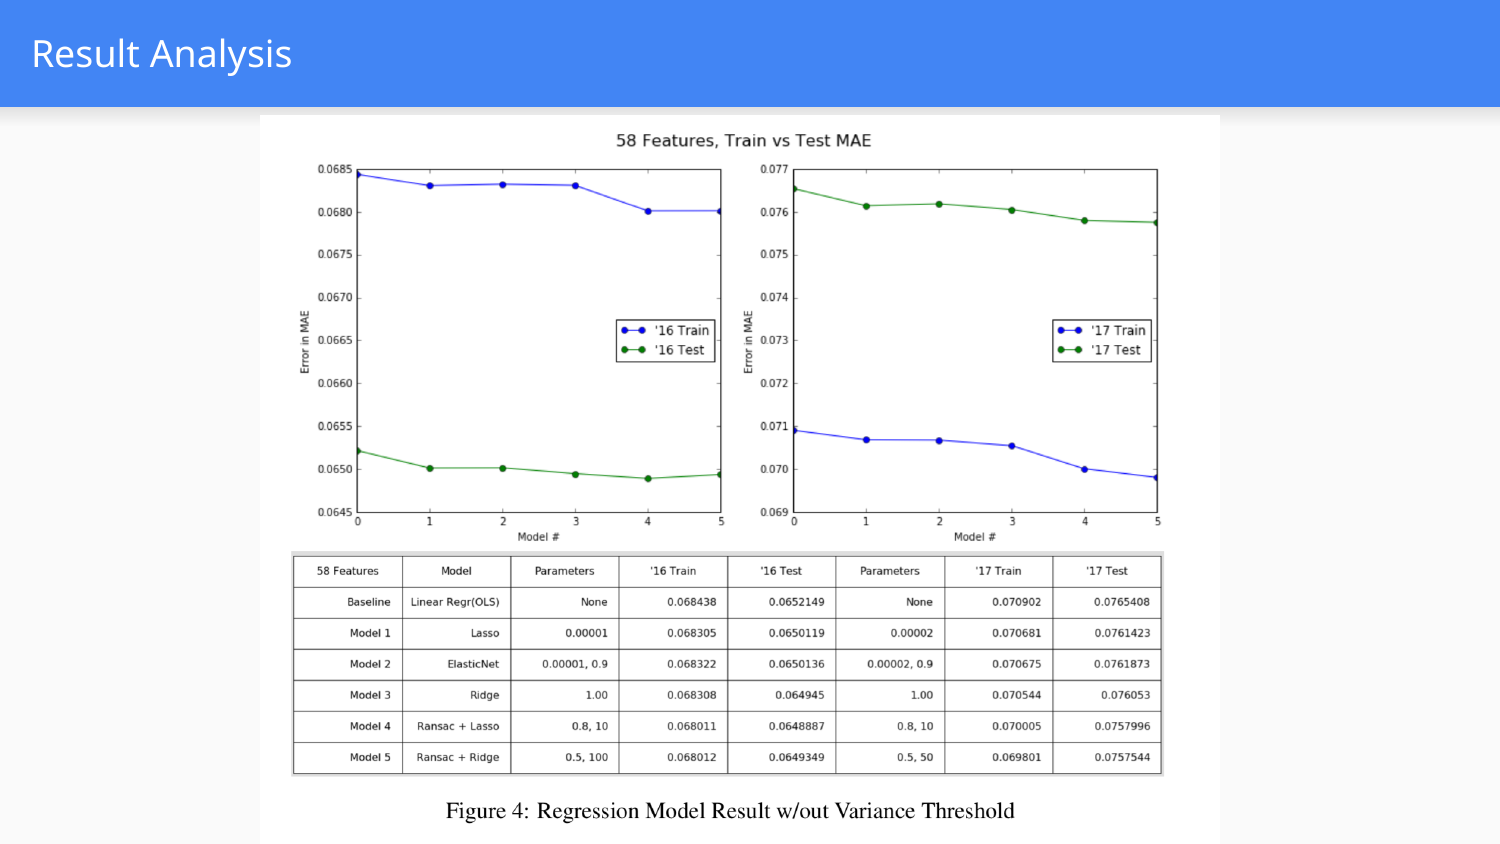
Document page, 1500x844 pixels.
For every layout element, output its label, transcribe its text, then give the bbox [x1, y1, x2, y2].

picture [260, 115, 1220, 844]
title Result Analysis [16, 2, 1464, 102]
